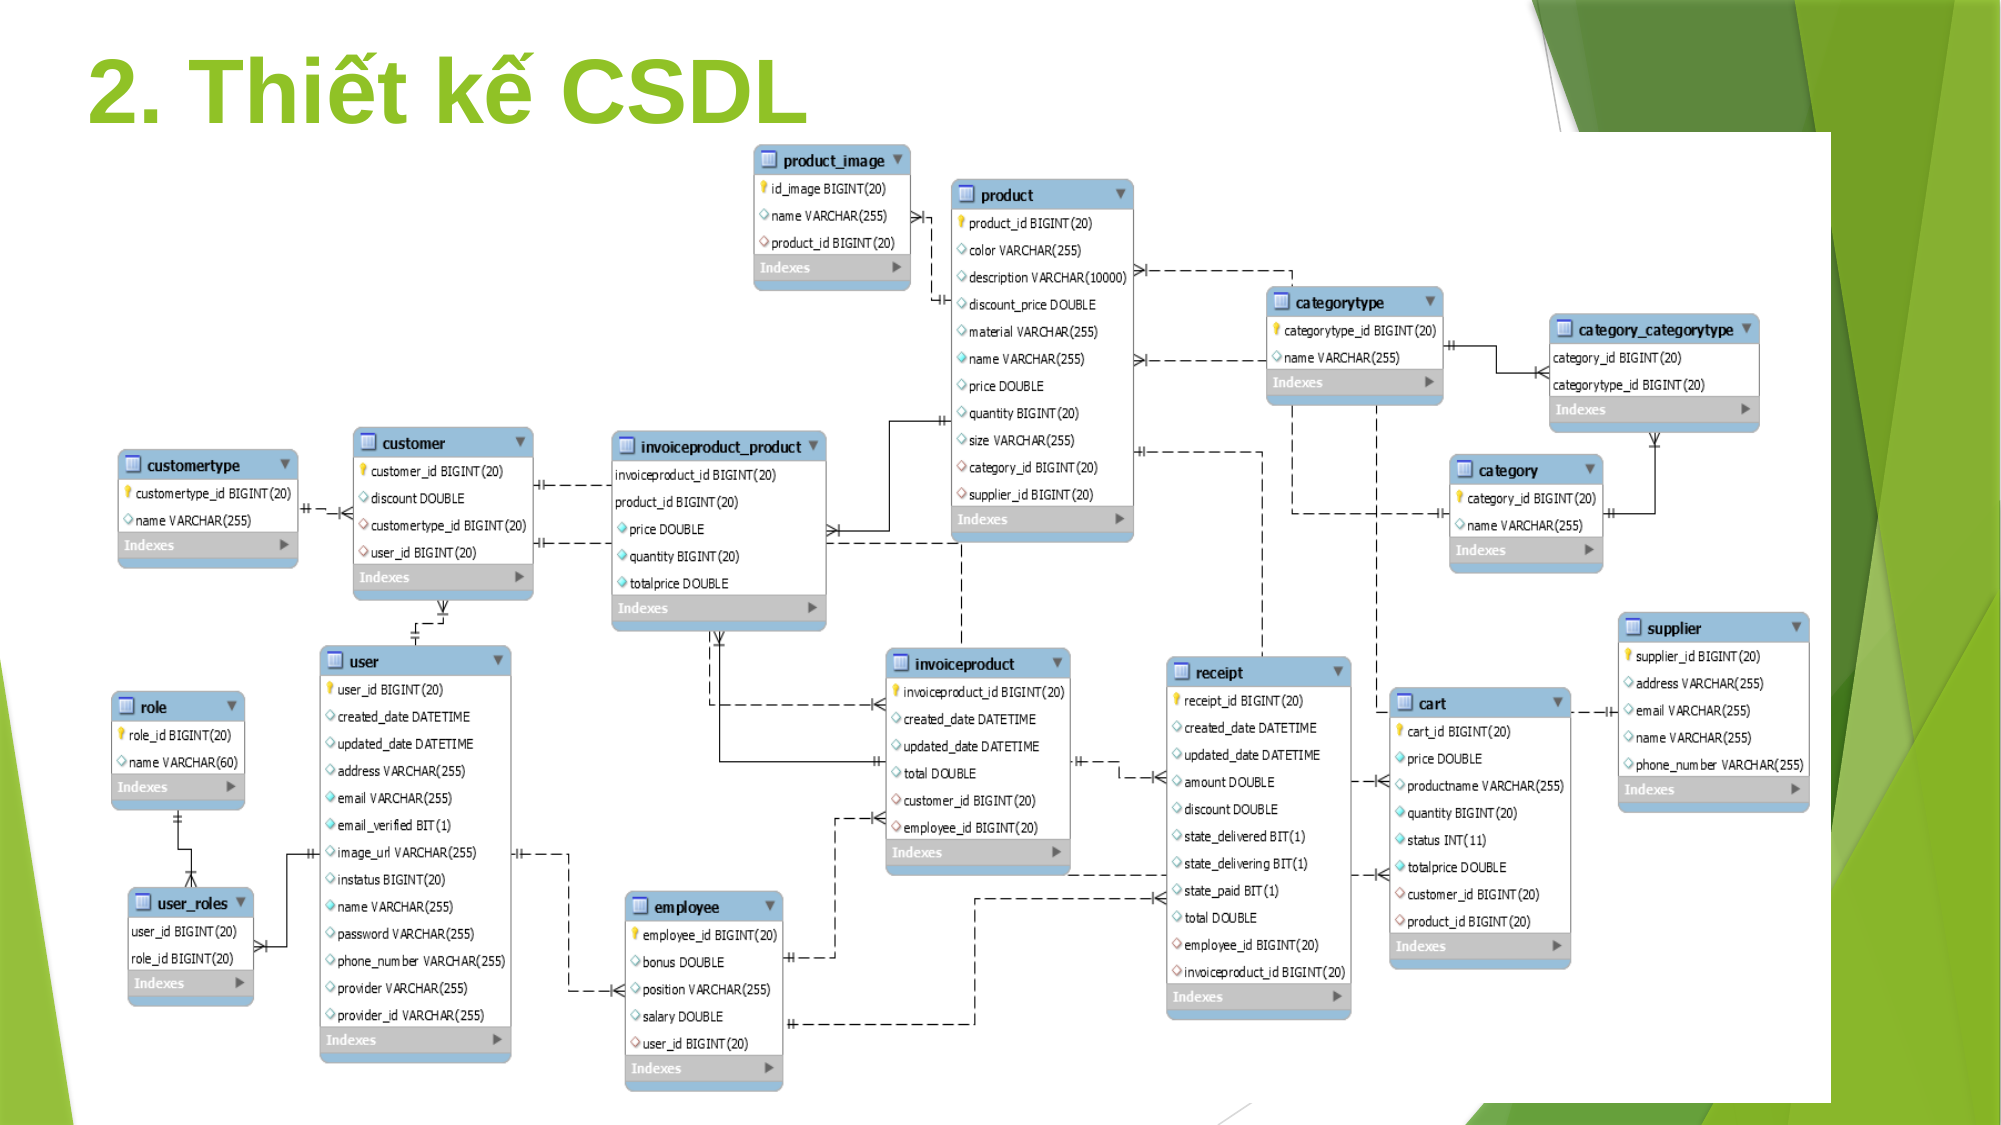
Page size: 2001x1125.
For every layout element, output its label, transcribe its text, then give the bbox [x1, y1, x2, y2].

picture [110, 132, 1832, 1103]
title 2. Thiết kế CSDL [71, 24, 1483, 241]
